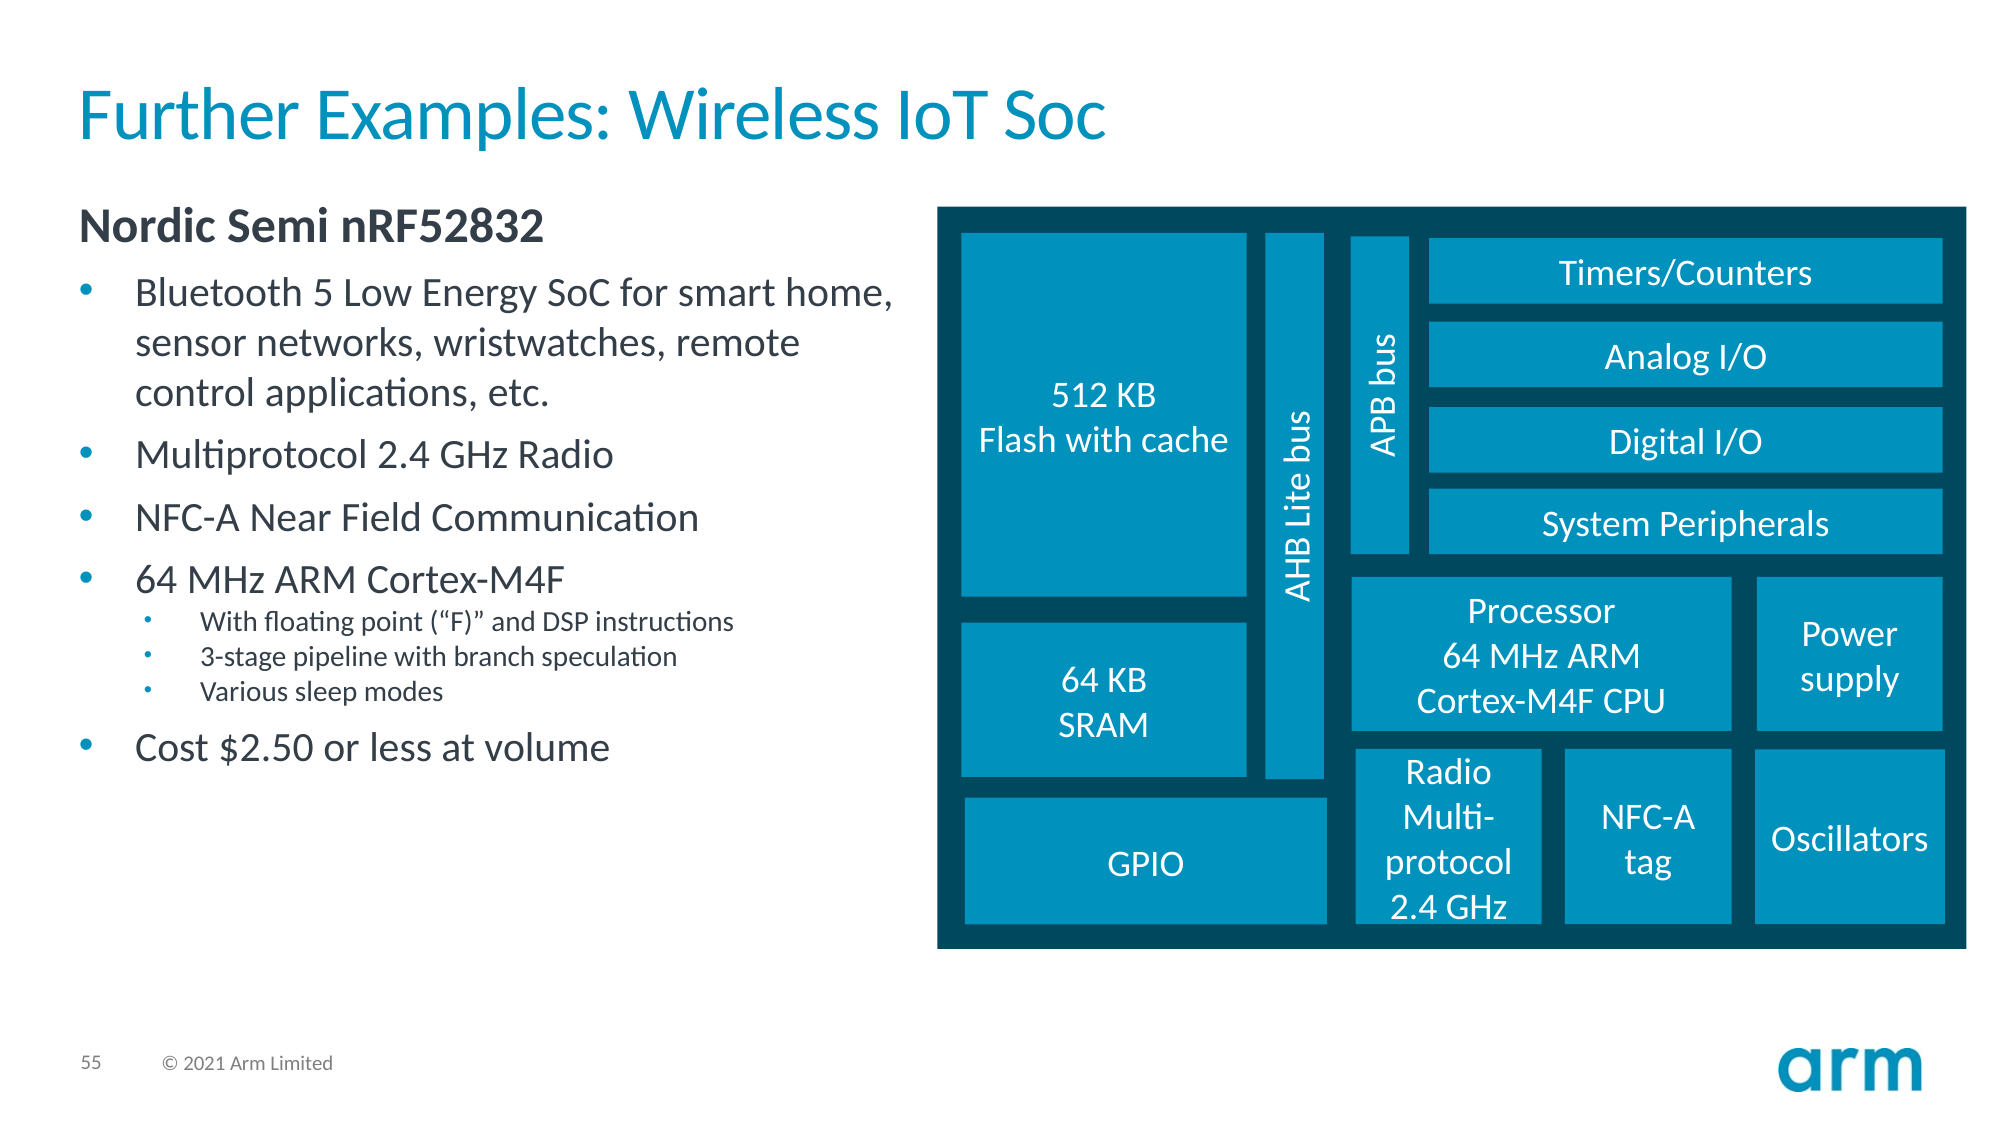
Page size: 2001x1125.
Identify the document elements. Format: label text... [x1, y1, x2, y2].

picture [1889, 1048, 1903, 1053]
picture [1803, 1048, 1922, 1092]
list Nordic Semi nRF52832 Bluetooth 5 Low Energy SoC for smart home, sensor networks, wristwatches, remote control applications, etc. Multiprotocol 2.4 GHz Radio NFC-A Near Field Communication 64 MHz ARM Cortex-M4F With floating point (“F)” and DSP instructions 3-stage pipeline with branch speculation Various sleep modes Cost $2.50 or less at volume [78, 192, 913, 1004]
picture [1911, 1048, 1922, 1062]
picture [1778, 1072, 1794, 1092]
picture [1788, 1056, 1812, 1083]
title Further Examples: Wireless IoT Soc [78, 78, 1922, 186]
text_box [937, 206, 1967, 949]
picture [1778, 1048, 1794, 1067]
